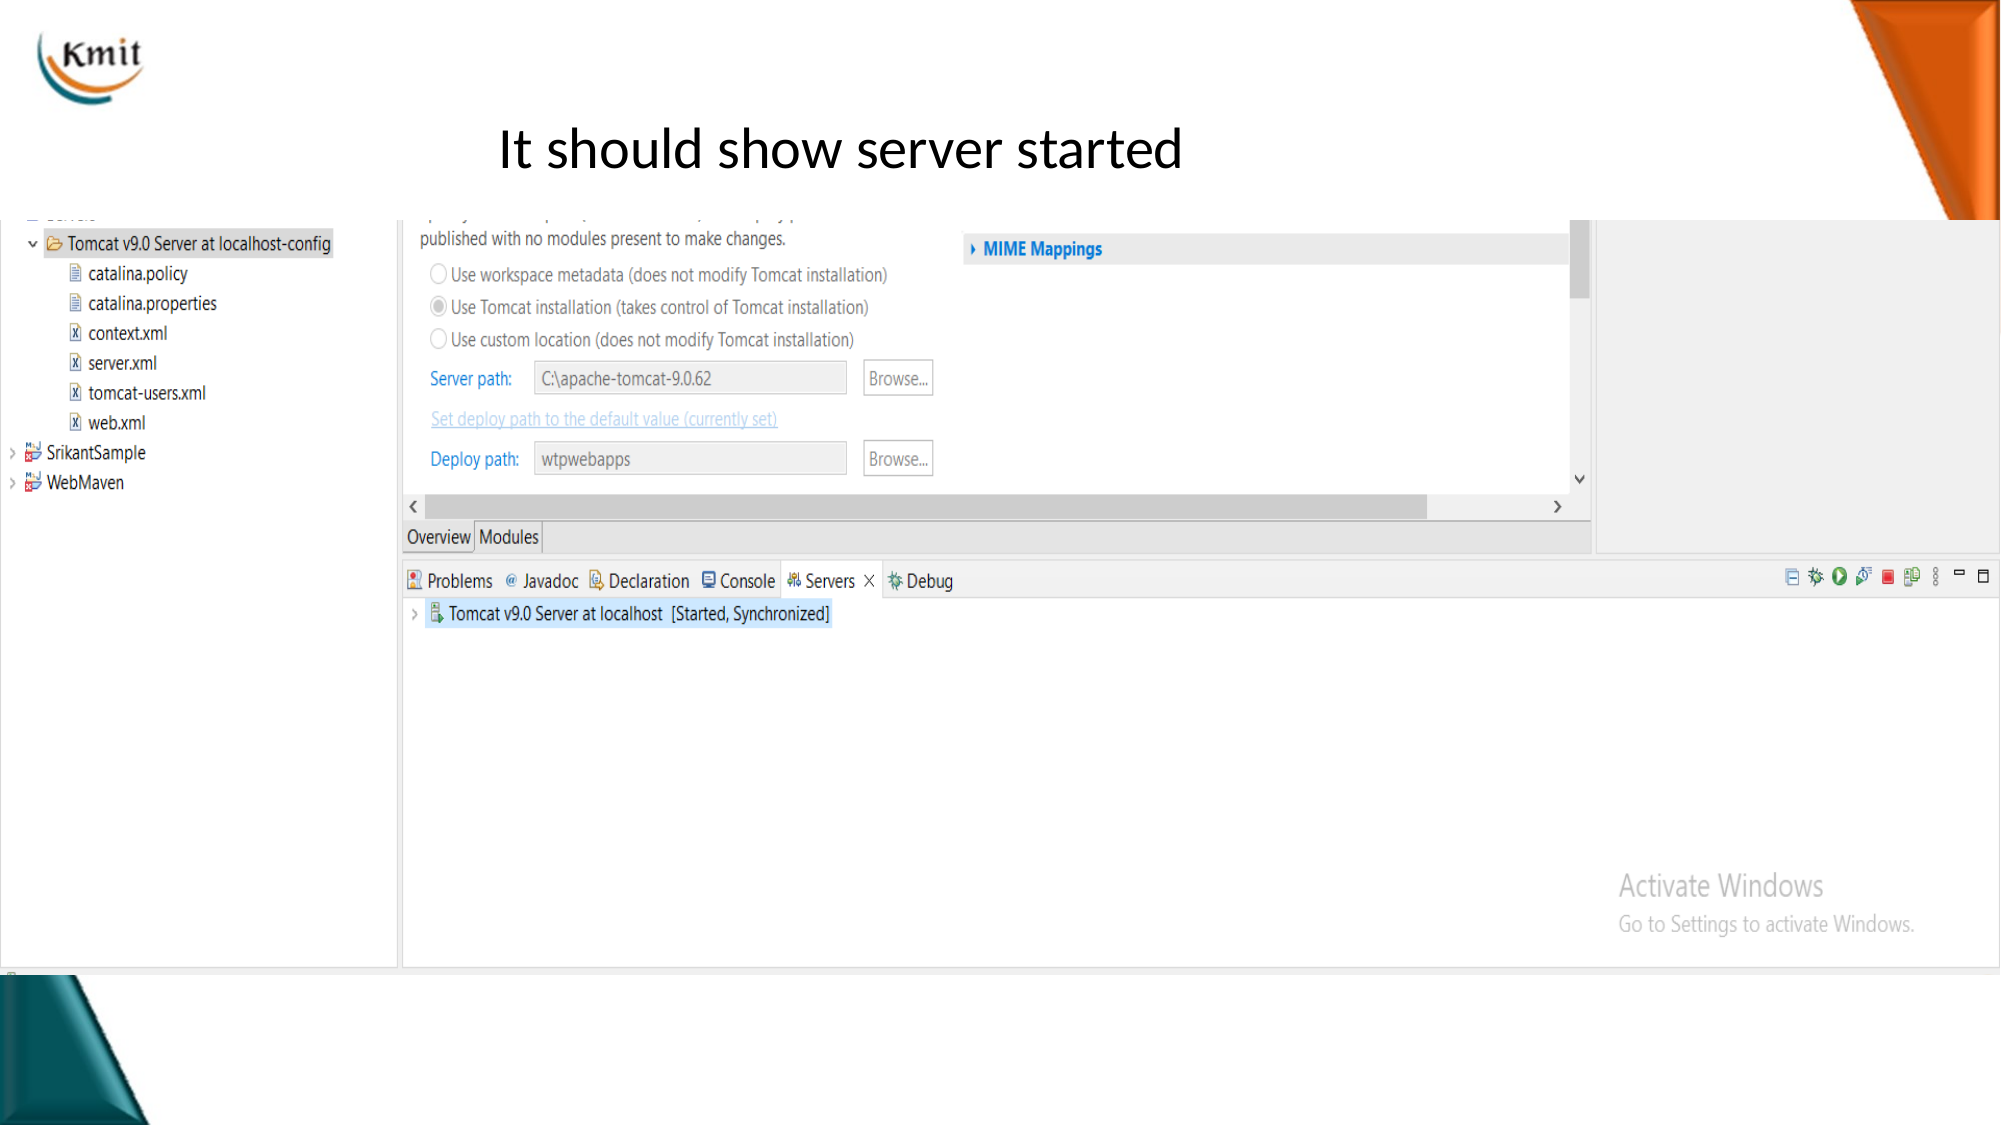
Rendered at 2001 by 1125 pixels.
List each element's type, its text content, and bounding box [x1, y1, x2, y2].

title It should show server started [61, 47, 1623, 188]
picture [0, 0, 2001, 1125]
